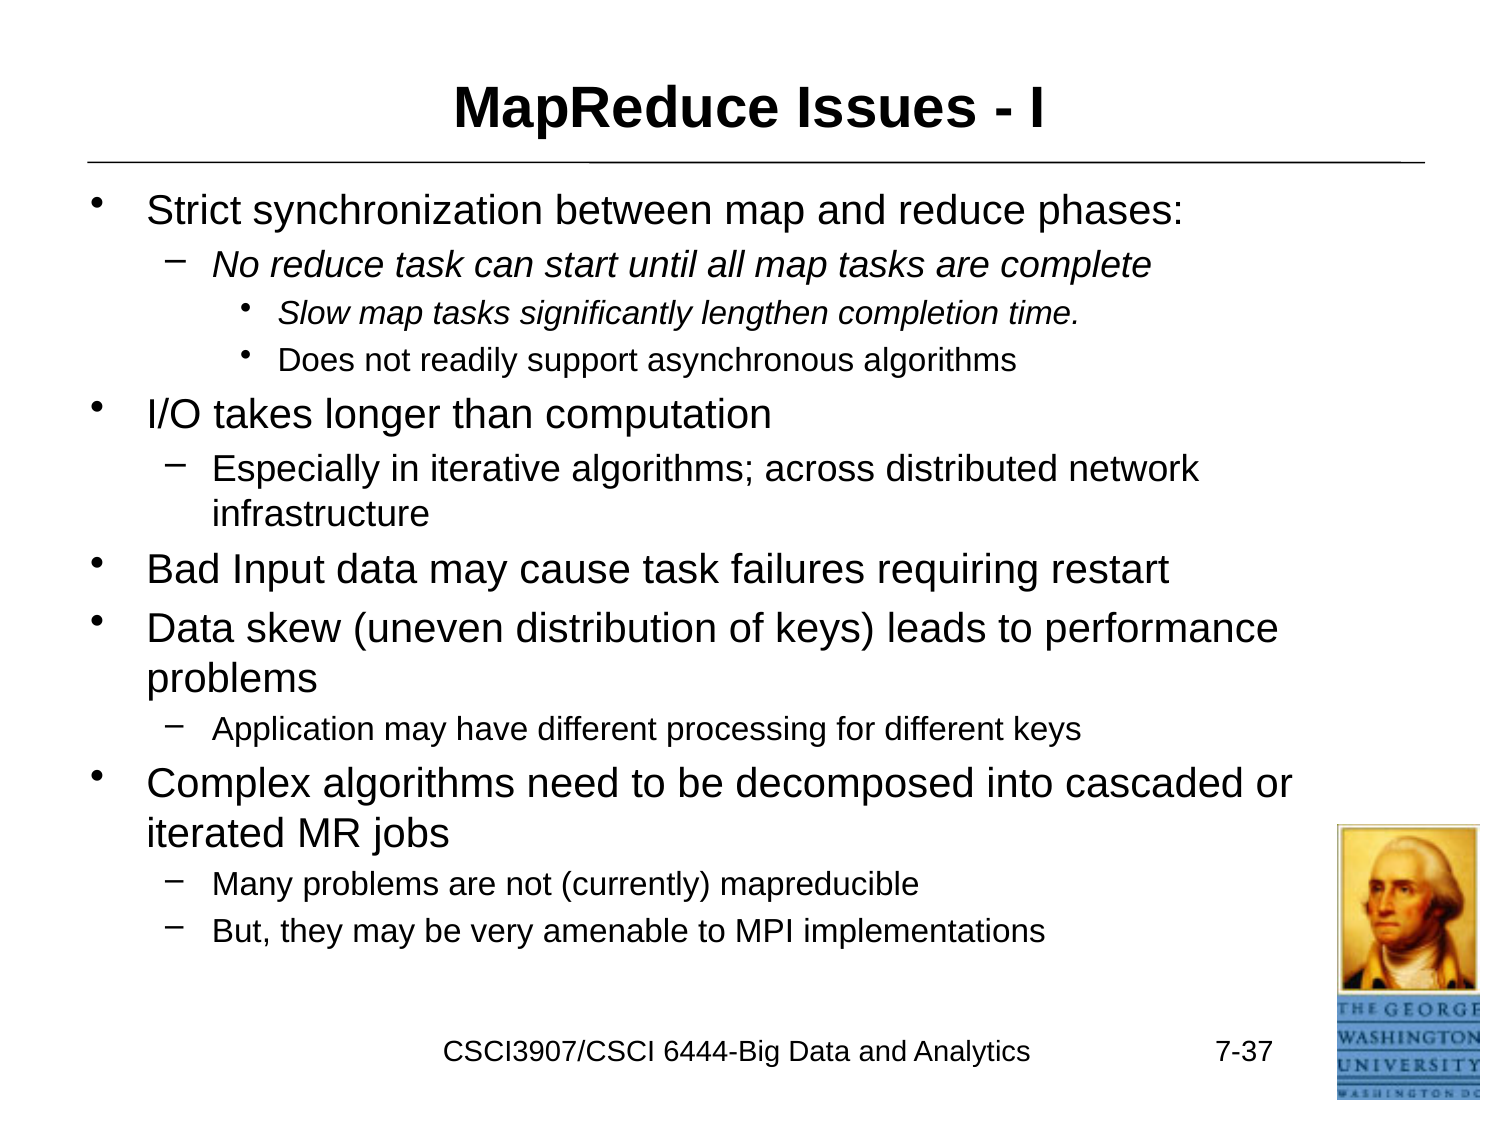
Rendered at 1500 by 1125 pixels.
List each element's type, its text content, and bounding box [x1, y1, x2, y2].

list Strict synchronization between map and reduce phases: No reduce task can start until all map tasks are complete Slow map tasks significantly lengthen completion time. Does not readily support asynchronous algorithms I/O takes longer than computation Especially in iterative algorithms; across distributed network infrastructure Bad Input data may cause task failures requiring restart Data skew (uneven distribution of keys) leads to performance problems Application may have different processing for different keys Complex algorithms need to be decomposed into cascaded or iterated MR jobs Many problems are not (currently) mapreducible But, they may be very amenable to MPI implementations [75, 174, 1425, 1018]
title MapReduce Issues - I [75, 45, 1425, 163]
picture [1337, 824, 1480, 1100]
footer CSCI3907/CSCI 6444-Big Data and Analytics [300, 1025, 1175, 1104]
slide_number 7-37 [1200, 1025, 1313, 1104]
